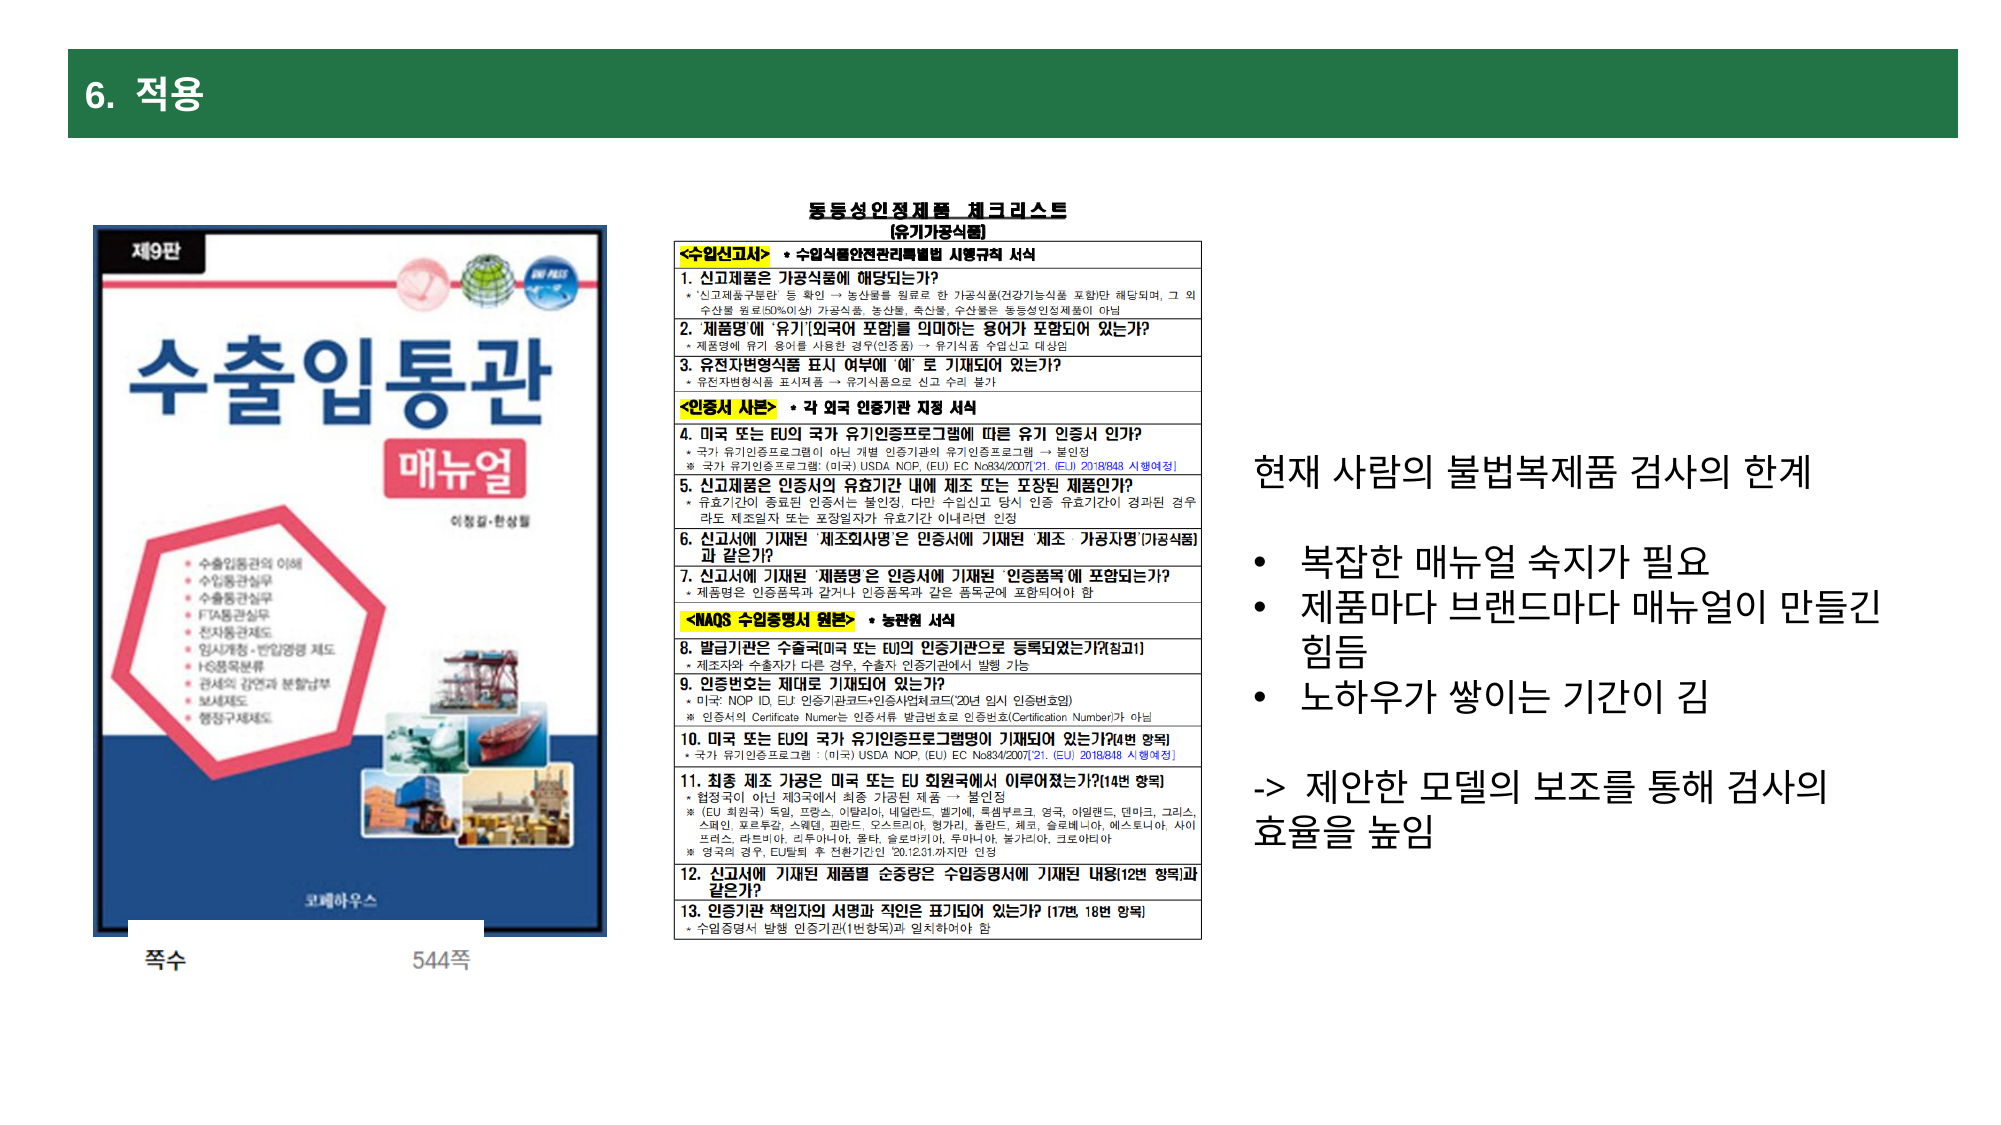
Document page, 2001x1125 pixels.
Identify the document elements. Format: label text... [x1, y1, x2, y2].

picture [670, 197, 1213, 945]
text_box 현재 사람의 불법복제품 검사의 한계 복잡한 매뉴얼 숙지가 필요 제품마다 브랜드마다 매뉴얼이 만들긴 힘듬 노하우가 쌓이는 기간이 김 -> 제안한 모델의 보조를 통해 검사의 효율을 높임 [1238, 441, 1932, 861]
picture [93, 225, 608, 1012]
text_box 6. 적용 [69, 49, 1957, 138]
